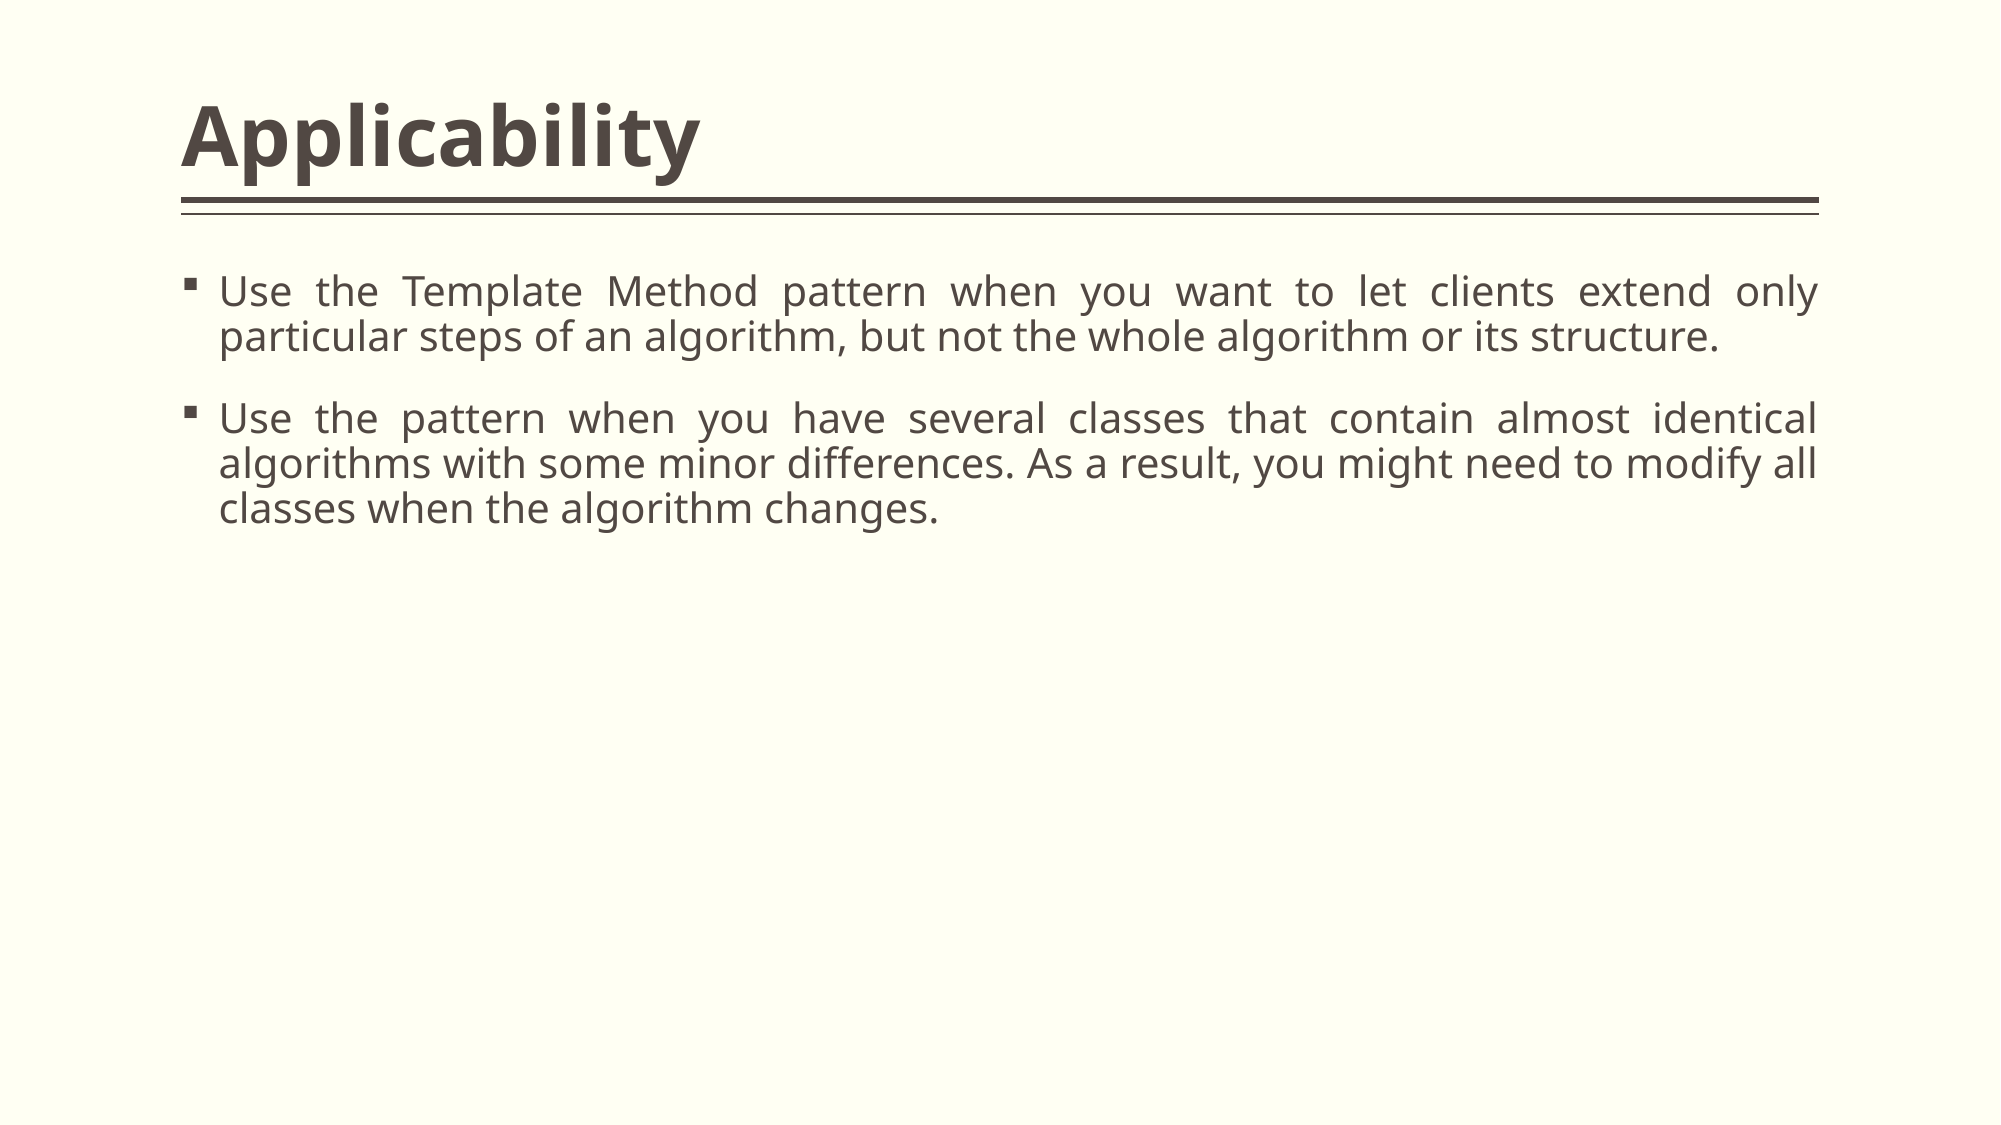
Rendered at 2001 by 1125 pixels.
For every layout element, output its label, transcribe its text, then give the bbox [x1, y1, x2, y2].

title Applicability [181, 12, 1819, 193]
list Use the Template Method pattern when you want to let clients extend only particular steps of an algorithm, but not the whole algorithm or its structure. Use the pattern when you have several classes that contain almost identical algorithms with some minor differences. As a result, you might need to modify all classes when the algorithm changes. [181, 262, 1819, 1013]
